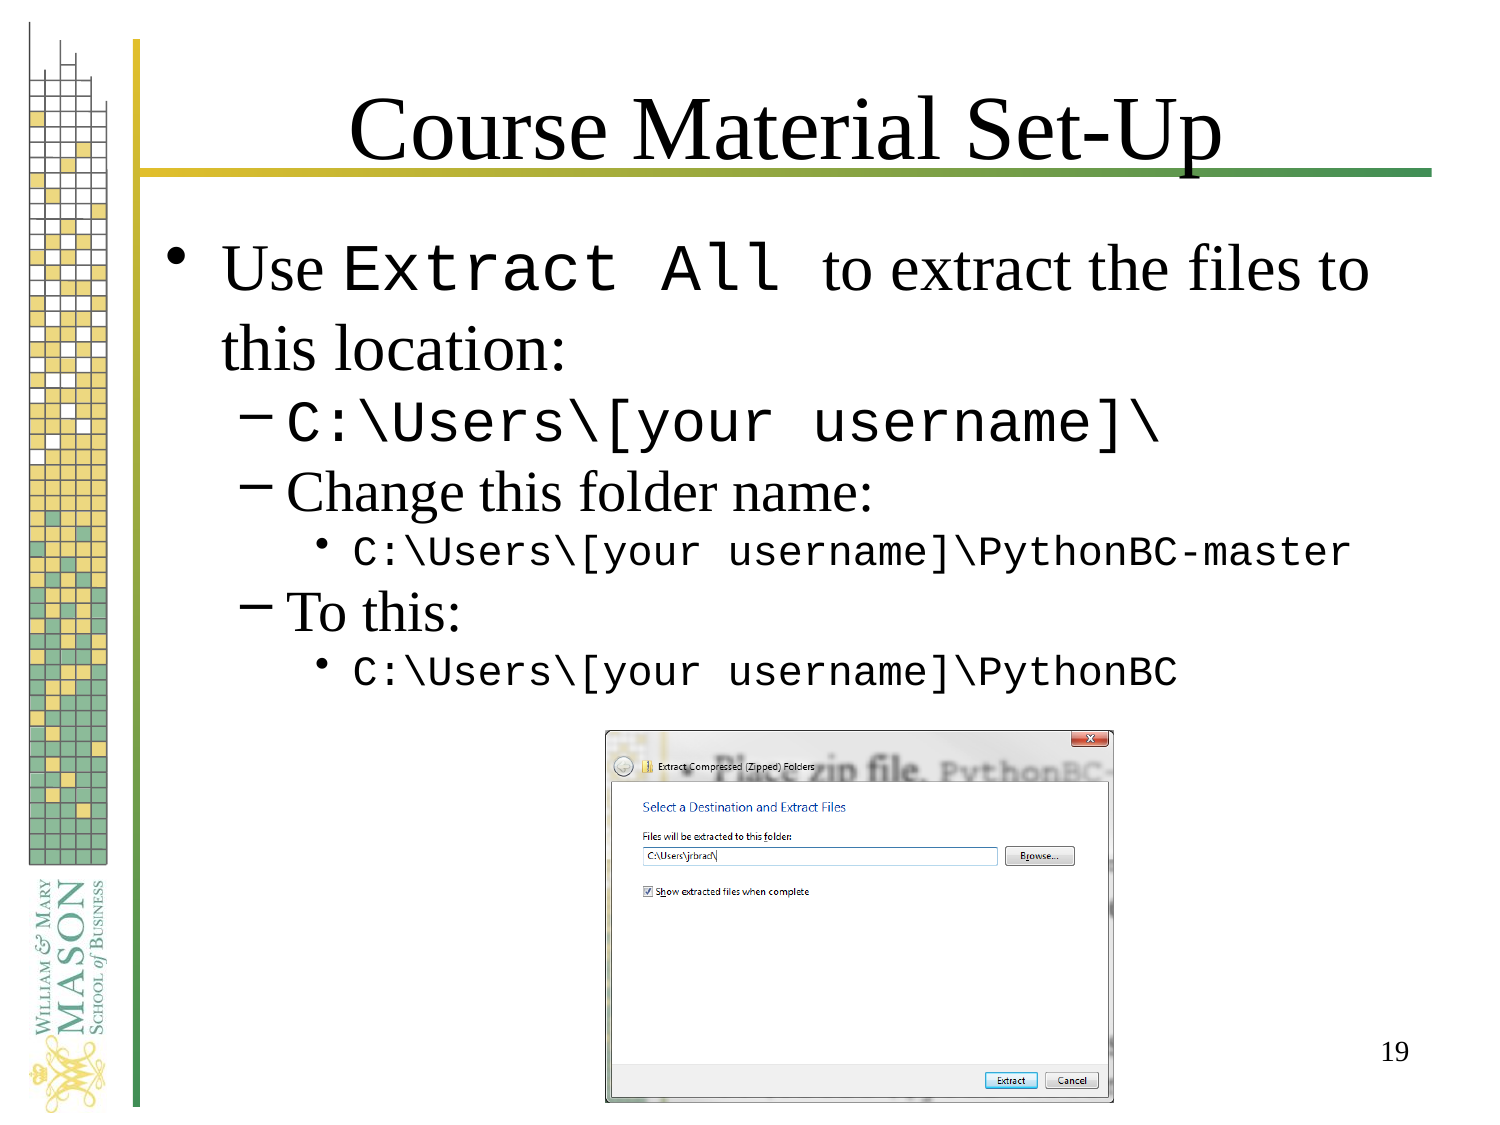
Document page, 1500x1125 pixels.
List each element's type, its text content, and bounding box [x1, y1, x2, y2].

list Use Extract All to extract the files to this location: C:\Users\[your username]\ Change this folder name: C:\Users\[your username]\PythonBC-master To this: C:\Users\[your username]\PythonBC [150, 216, 1500, 1041]
slide_number 19 [1118, 1024, 1426, 1103]
table_header Description [29, 879, 107, 1113]
title Course Material Set-Up [150, 45, 1425, 200]
picture [605, 729, 1115, 1103]
